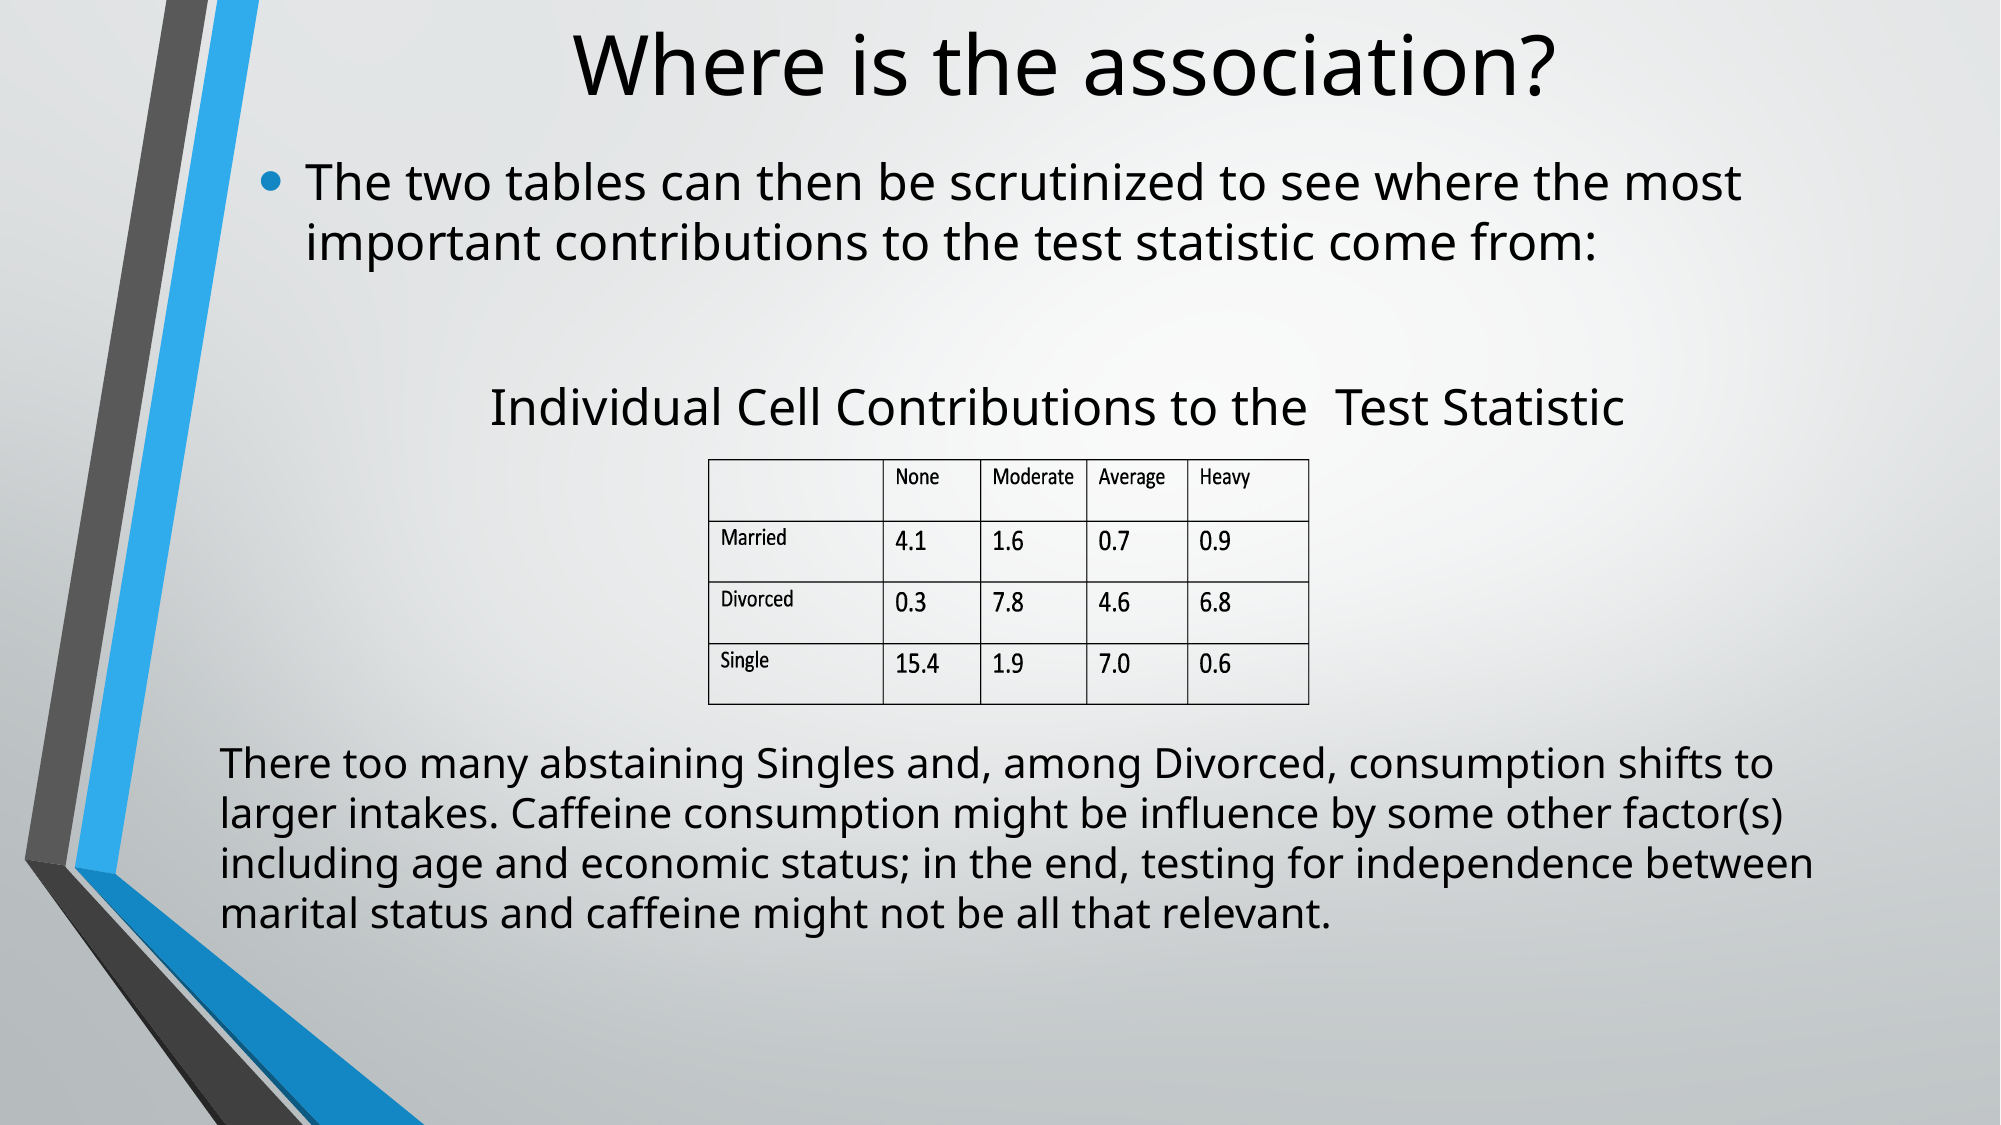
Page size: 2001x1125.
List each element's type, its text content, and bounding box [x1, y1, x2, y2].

picture [708, 459, 1757, 767]
text_box There too many abstaining Singles and, among Divorced, consumption shifts to larger intakes. Caffeine consumption might be influence by some other factor(s) including age and economic status; in the end, testing for independence between marital status and caffeine might not be all that relevant. [204, 728, 1887, 944]
title Where is the association? [243, 0, 1887, 125]
